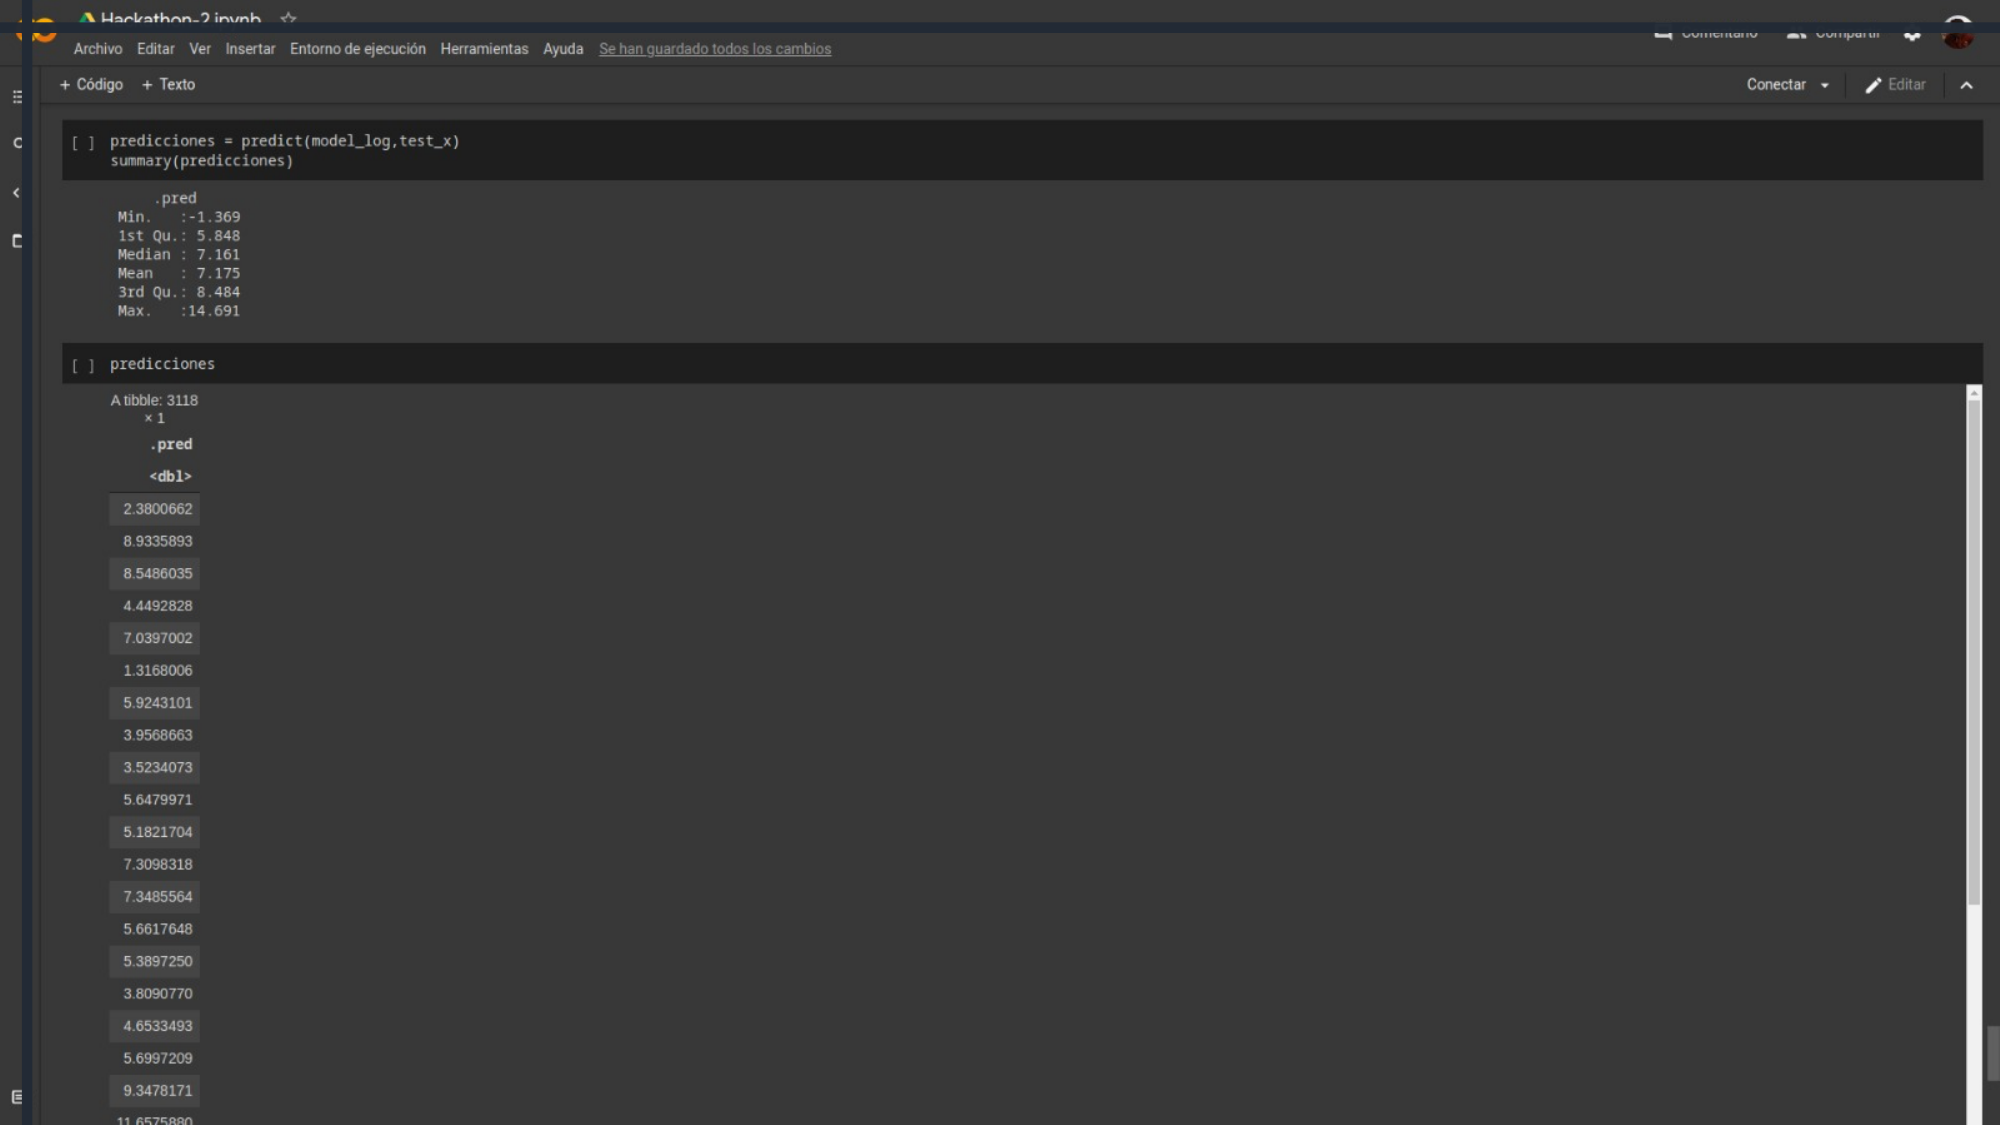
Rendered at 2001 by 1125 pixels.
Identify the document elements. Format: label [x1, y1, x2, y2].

list [0, 0, 2000, 1125]
